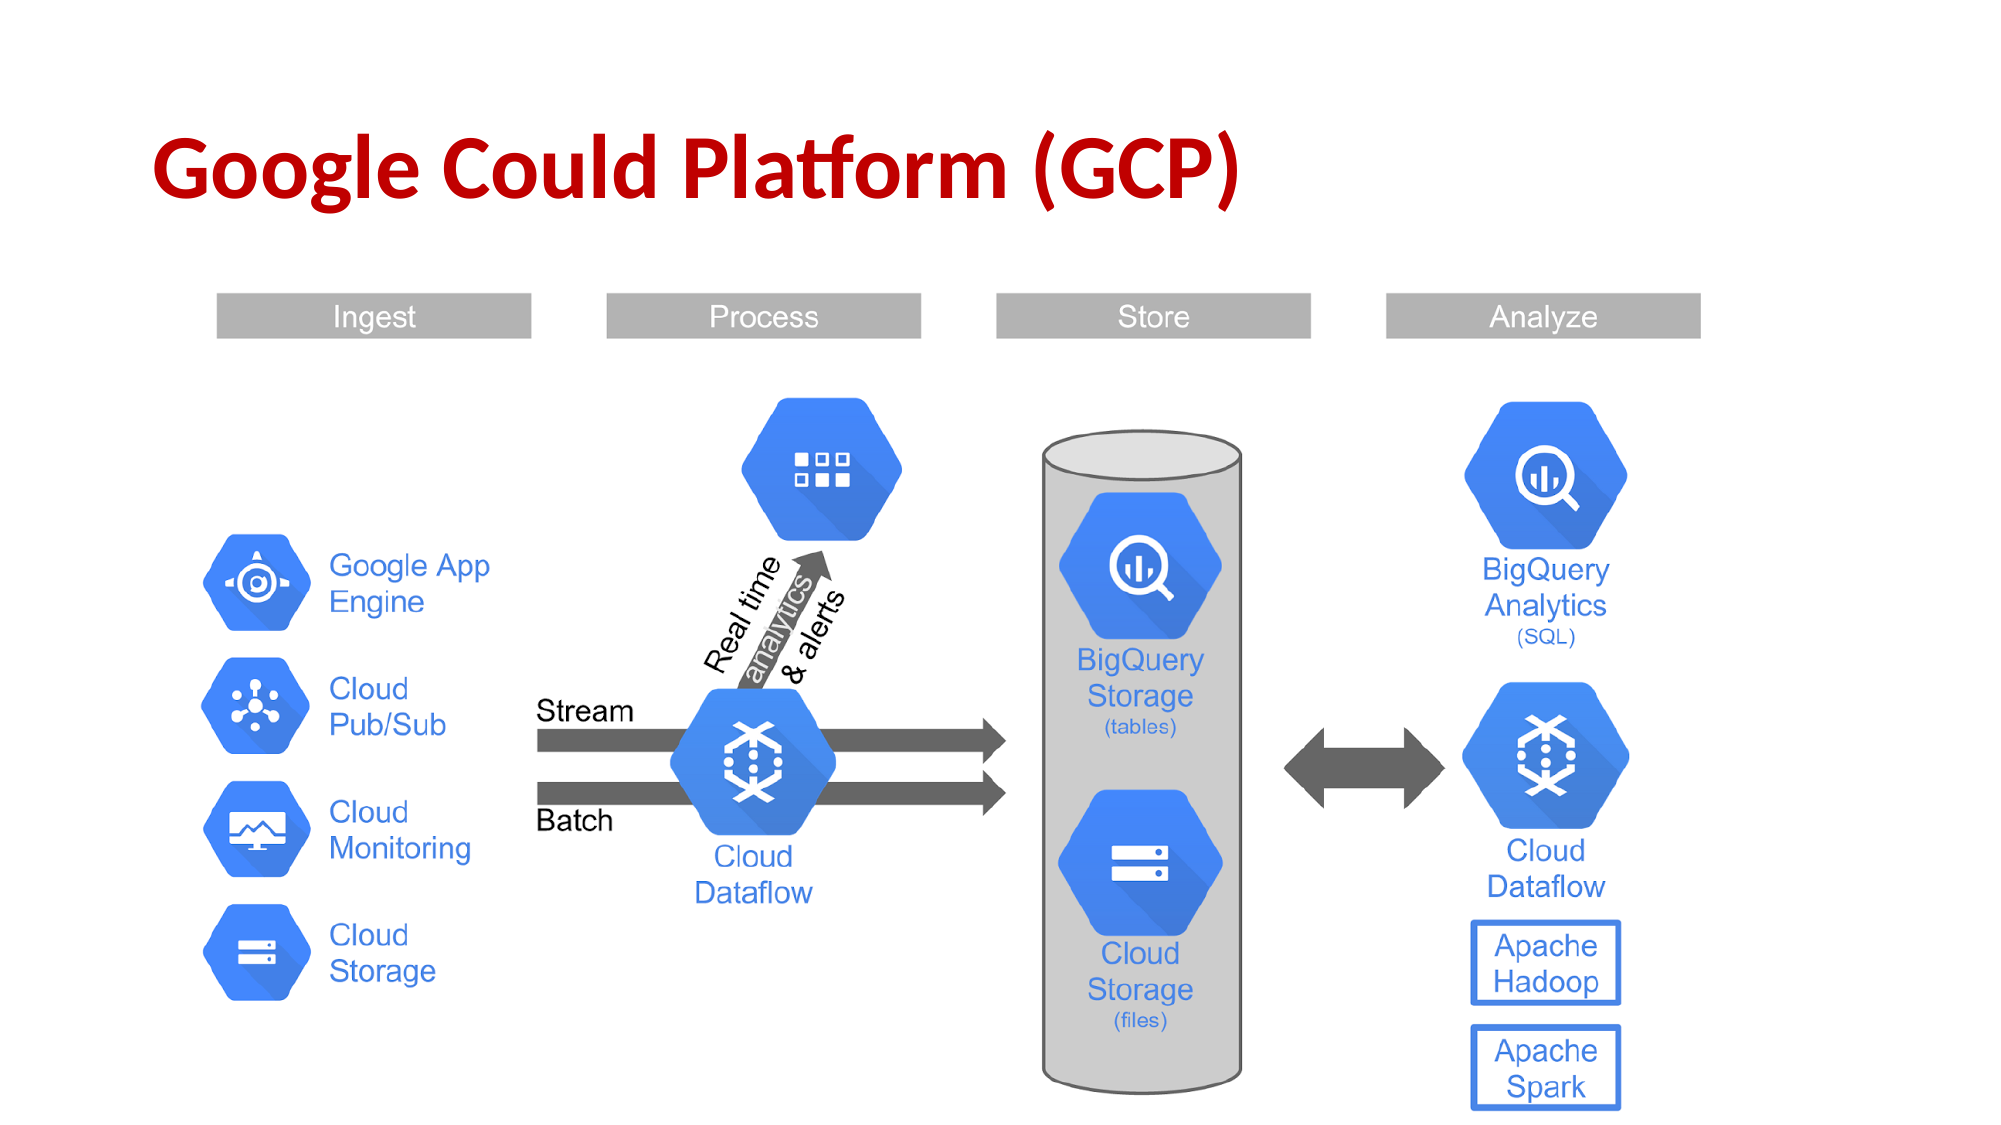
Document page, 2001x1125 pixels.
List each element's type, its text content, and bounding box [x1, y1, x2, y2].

picture [192, 277, 1714, 1122]
title Google Could Platform (GCP) [137, 59, 1863, 278]
